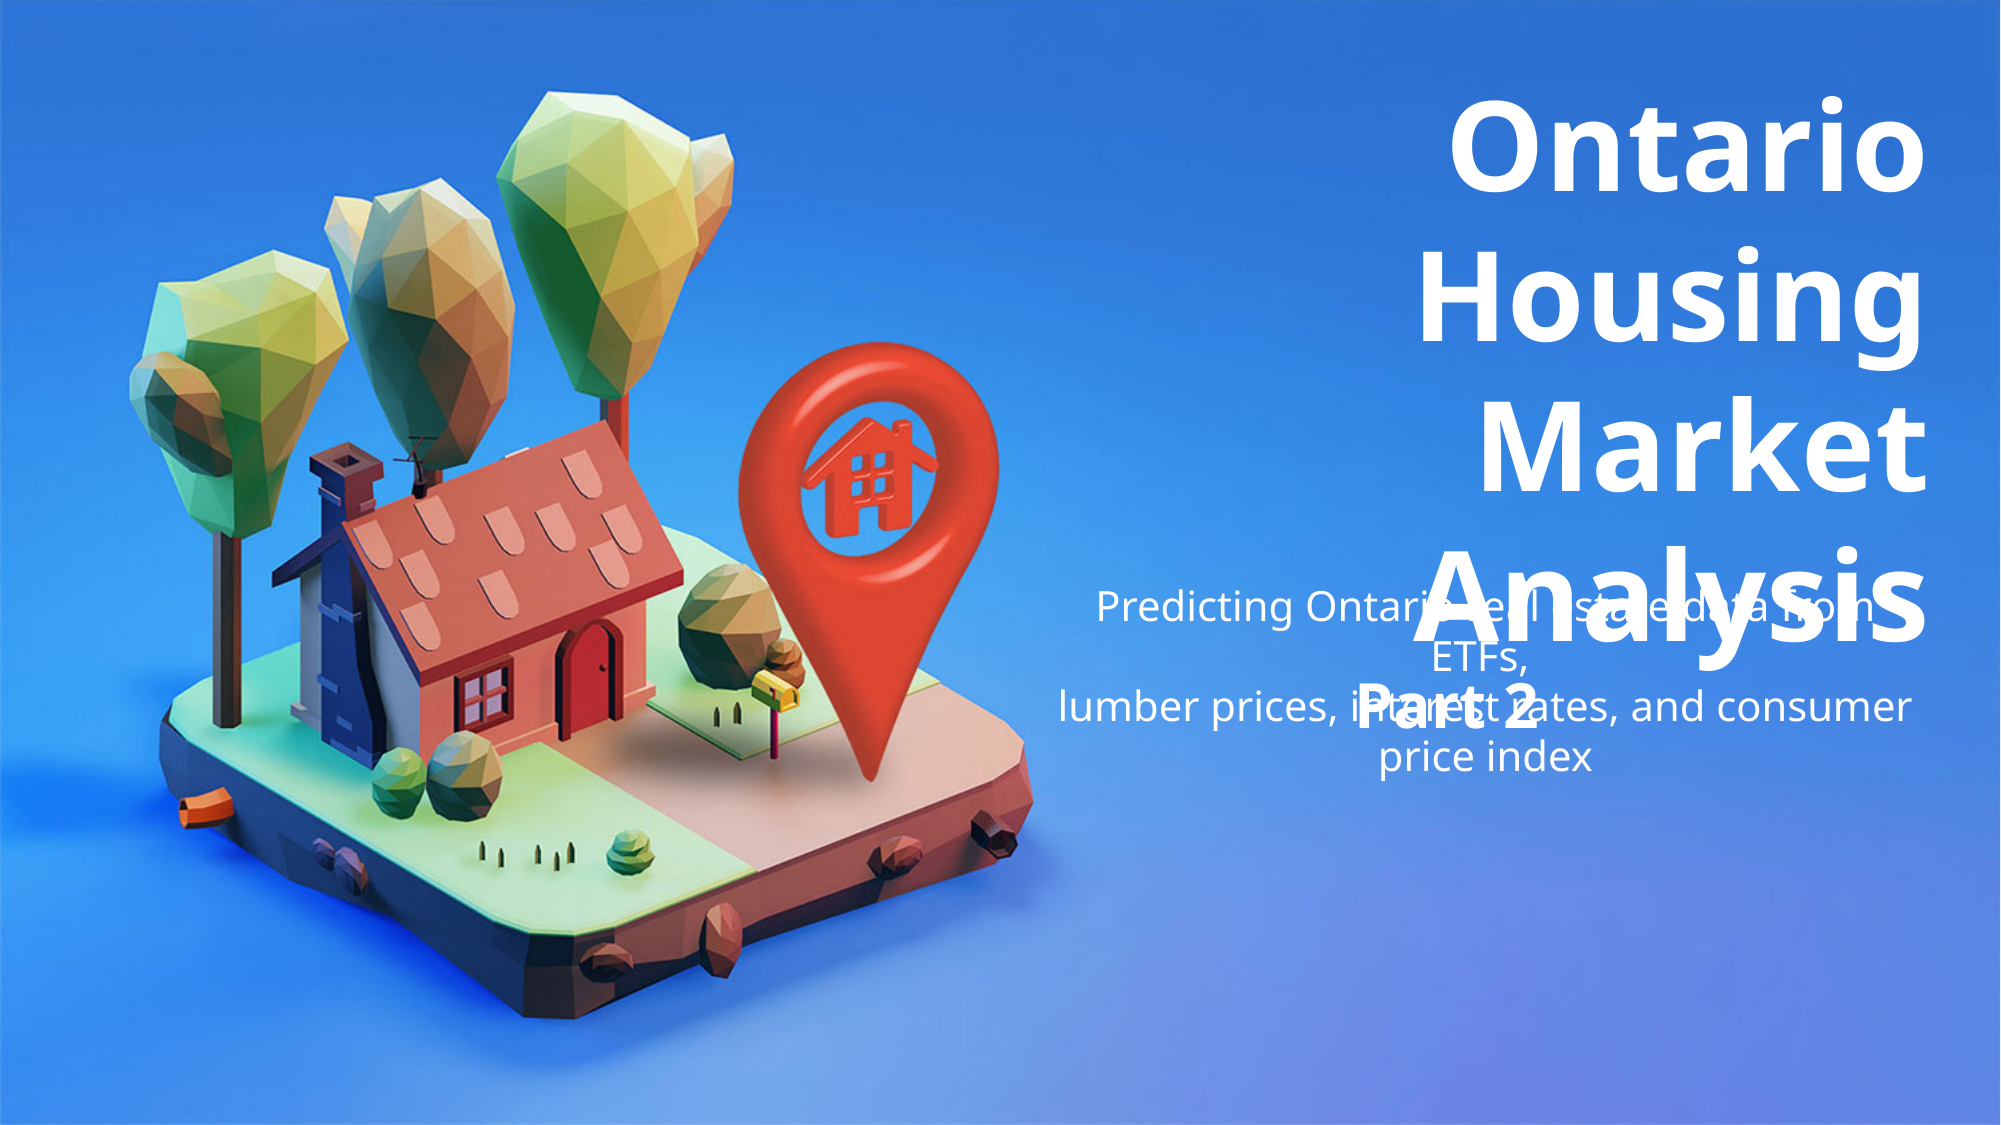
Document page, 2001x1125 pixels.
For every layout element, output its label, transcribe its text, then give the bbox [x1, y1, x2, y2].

text_box Predicting Ontario real estate data from ETFs, lumber prices, interest rates, and consumer price index [1026, 572, 1945, 788]
text_box Ontario Housing Market Analysis Part 2 [948, 58, 1945, 749]
picture [0, 0, 2001, 1125]
